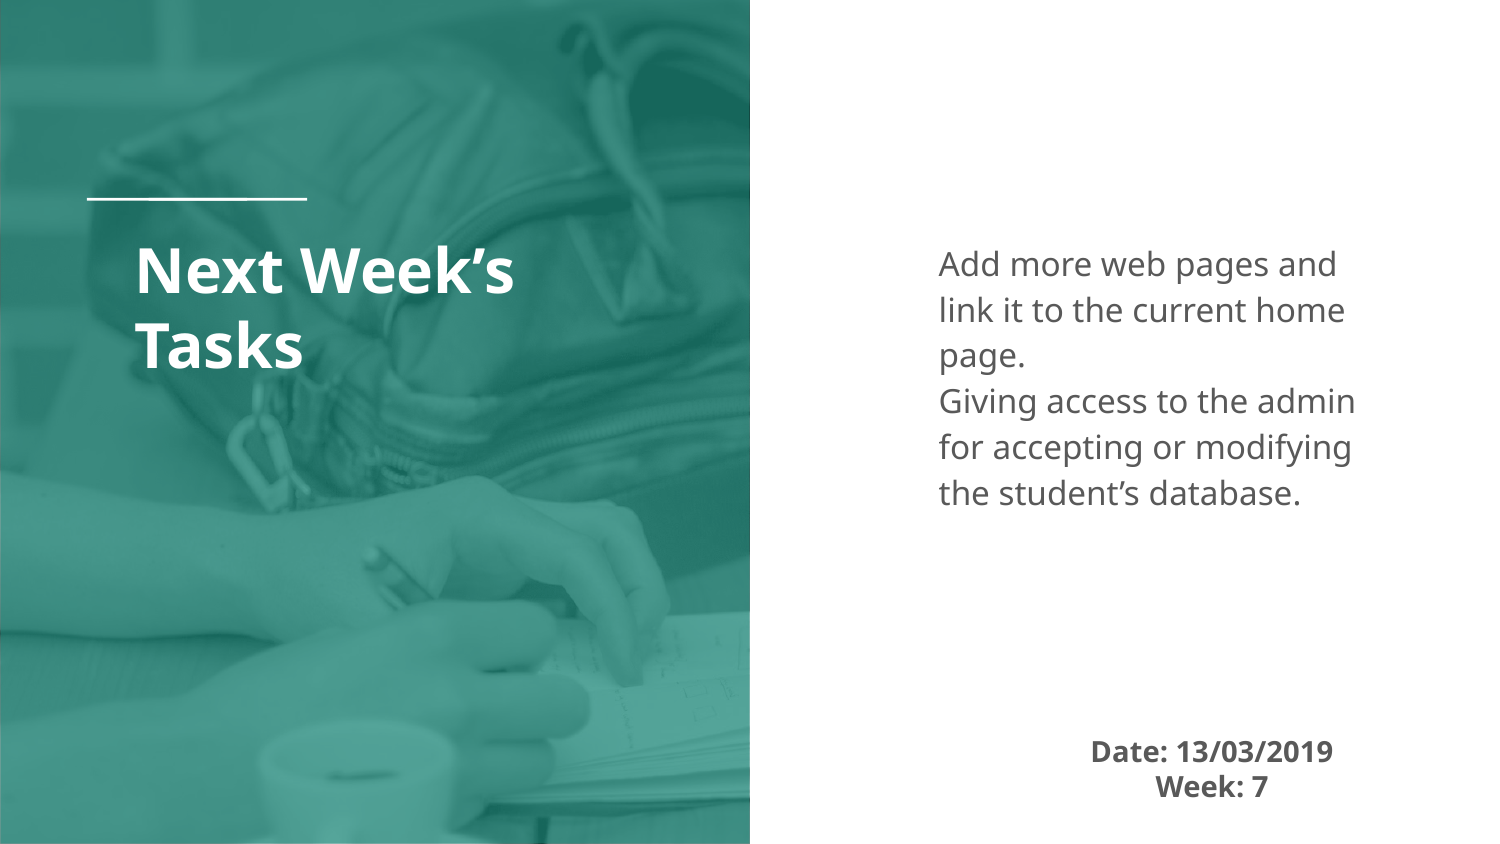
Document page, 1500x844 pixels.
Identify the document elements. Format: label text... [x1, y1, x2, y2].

list Add more web pages and link it to the current home page. Giving access to the admin for accepting or modifying the student’s database. [848, 221, 1403, 719]
title Next Week’s Tasks [119, 216, 662, 494]
text_box Date: 13/03/2019 Week: 7 [1021, 718, 1403, 817]
